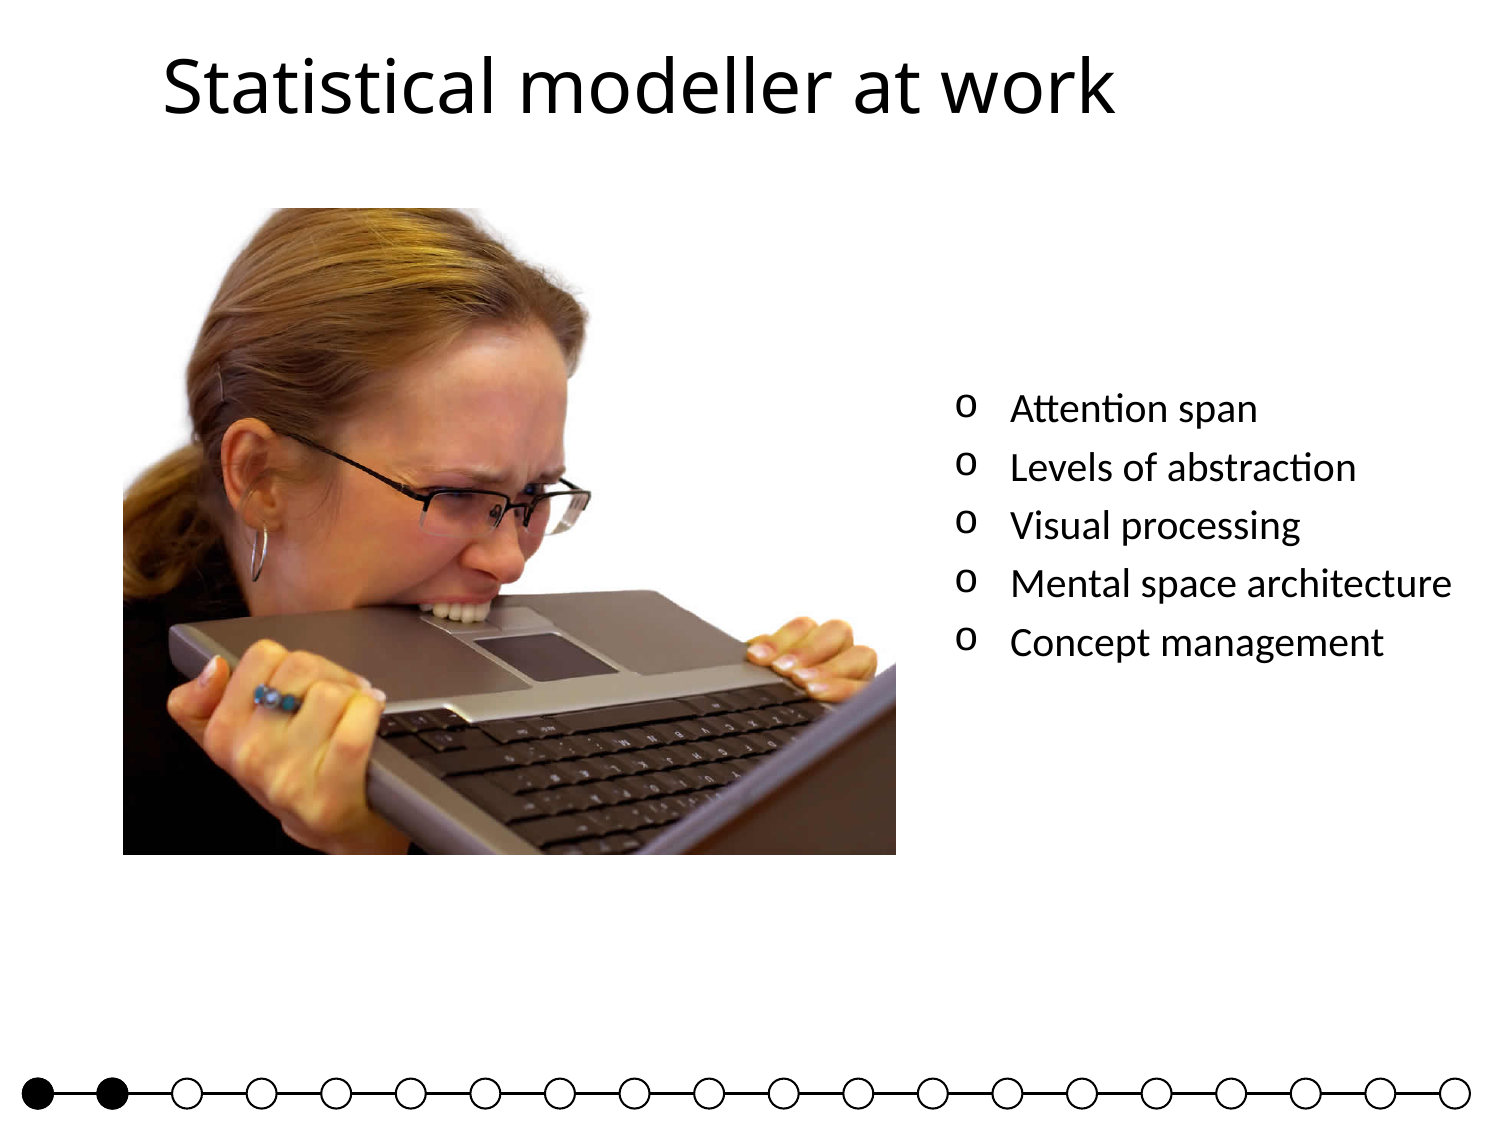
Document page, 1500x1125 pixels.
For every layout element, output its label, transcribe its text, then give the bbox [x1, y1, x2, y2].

text_box [991, 1077, 1024, 1093]
text_box [96, 1077, 129, 1093]
text_box [320, 1094, 353, 1110]
text_box [469, 1077, 502, 1093]
text_box Statistical modeller at work [147, 30, 1435, 136]
text_box [1289, 1094, 1322, 1110]
text_box [916, 1094, 949, 1110]
text_box [394, 1094, 427, 1110]
text_box [245, 1094, 278, 1110]
text_box [1289, 1077, 1322, 1093]
text_box [1364, 1094, 1397, 1110]
text_box [1215, 1077, 1248, 1093]
text_box [693, 1094, 726, 1110]
text_box [469, 1094, 502, 1110]
text_box [1364, 1077, 1397, 1093]
text_box [1140, 1077, 1173, 1093]
picture [123, 208, 896, 855]
text_box [916, 1077, 949, 1093]
text_box Attention span Levels of abstraction Visual processing Mental space architecture Concept management [938, 373, 1477, 809]
text_box [543, 1077, 576, 1093]
text_box [1066, 1094, 1098, 1110]
text_box [693, 1077, 726, 1093]
text_box [842, 1094, 875, 1110]
text_box [618, 1094, 651, 1110]
text_box [171, 1077, 203, 1093]
text_box [320, 1077, 353, 1093]
text_box [21, 1077, 54, 1110]
text_box [1215, 1094, 1248, 1110]
text_box [543, 1094, 576, 1110]
text_box [991, 1094, 1024, 1110]
text_box [618, 1077, 651, 1093]
text_box [171, 1094, 204, 1110]
text_box [394, 1077, 427, 1093]
text_box [245, 1077, 278, 1093]
text_box [842, 1077, 875, 1093]
text_box [767, 1094, 800, 1110]
text_box [1066, 1077, 1098, 1093]
text_box [1140, 1094, 1173, 1110]
text_box [767, 1077, 800, 1093]
text_box [96, 1094, 129, 1110]
text_box [1438, 1077, 1471, 1110]
